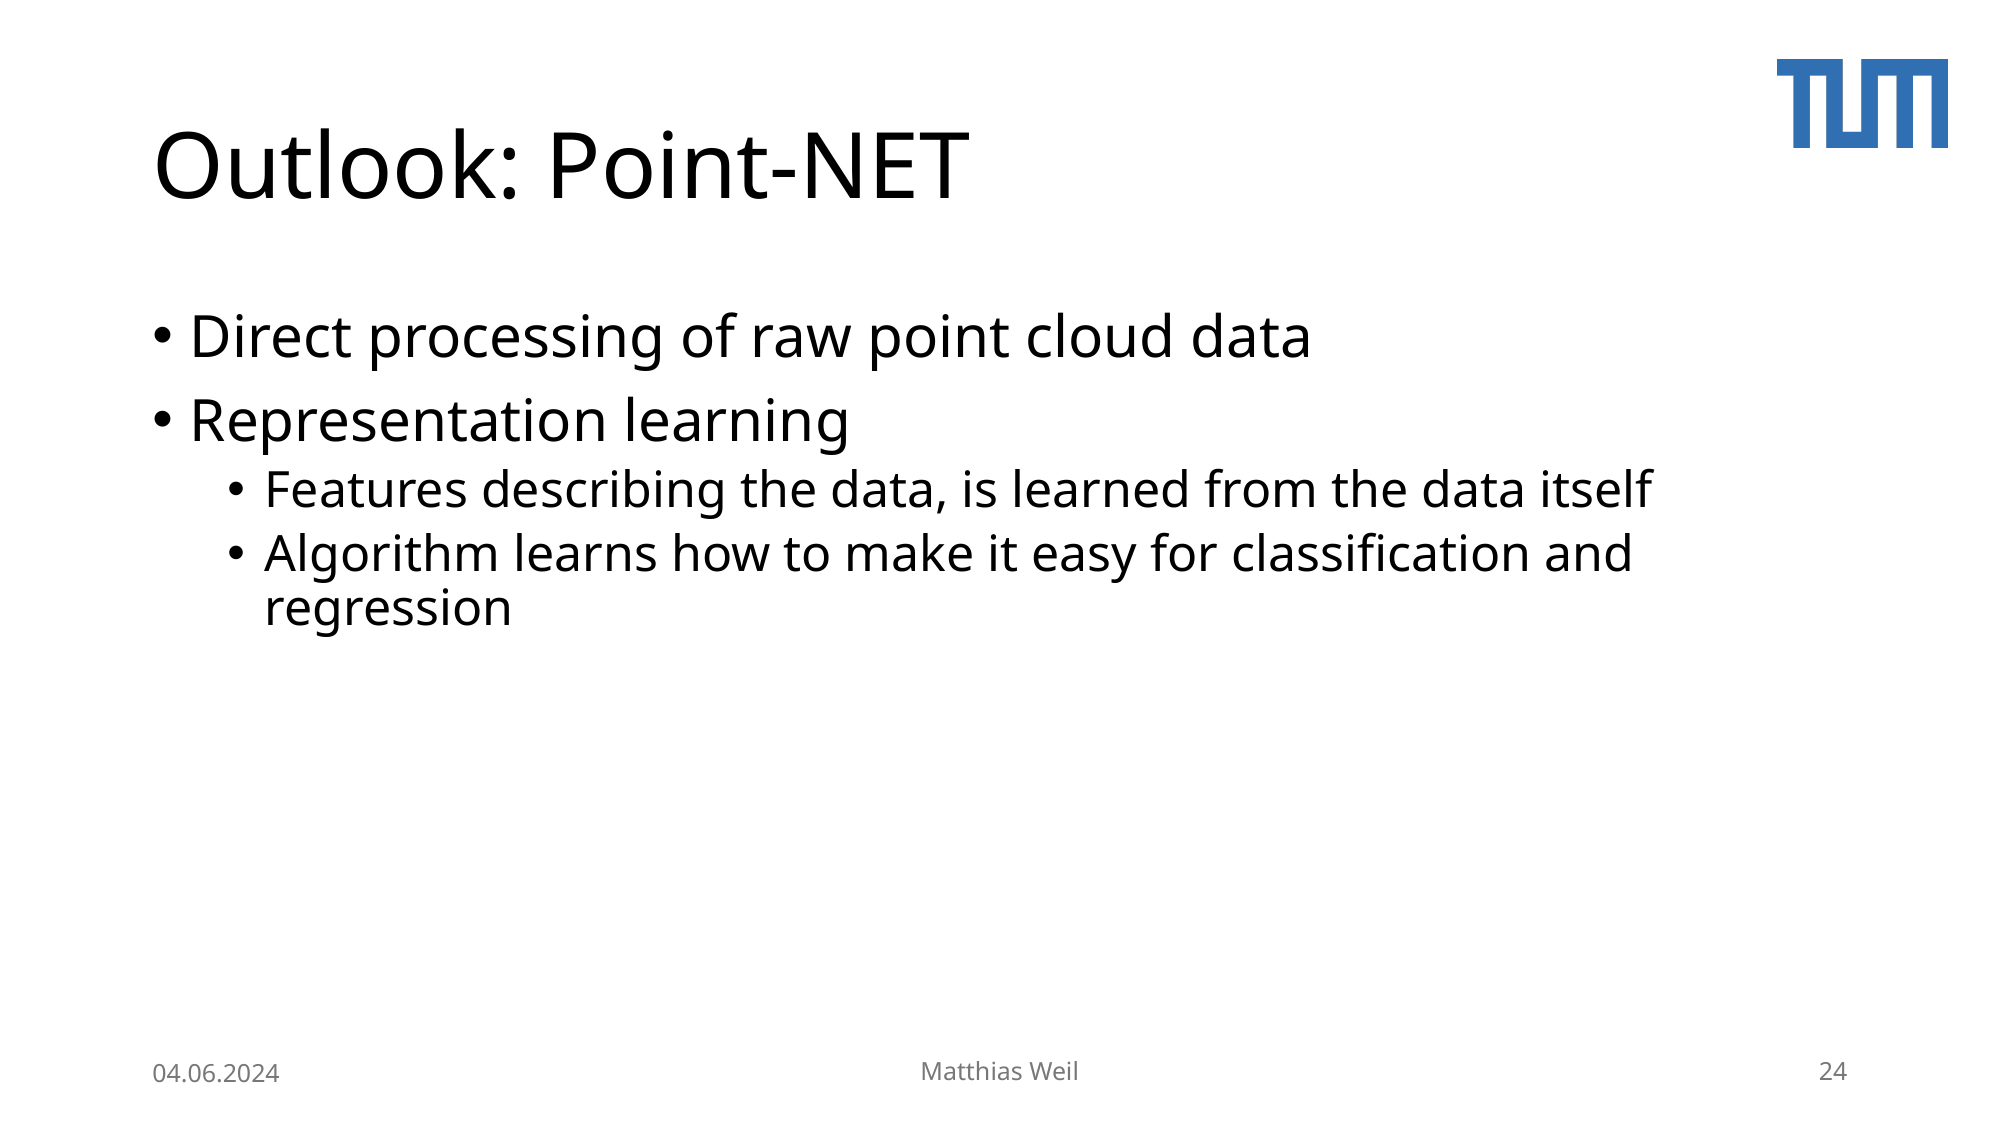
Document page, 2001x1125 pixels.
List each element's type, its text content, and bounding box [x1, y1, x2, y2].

slide_number 24 [1412, 1042, 1863, 1103]
list Direct processing of raw point cloud data Representation learning Features describing the data, is learned from the data itself Algorithm learns how to make it easy for classification and regression [137, 299, 1863, 1014]
footer Matthias Weil [662, 1042, 1338, 1103]
picture [1777, 59, 1948, 148]
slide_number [137, 1042, 588, 1103]
title Outlook: Point-NET [137, 59, 1565, 278]
